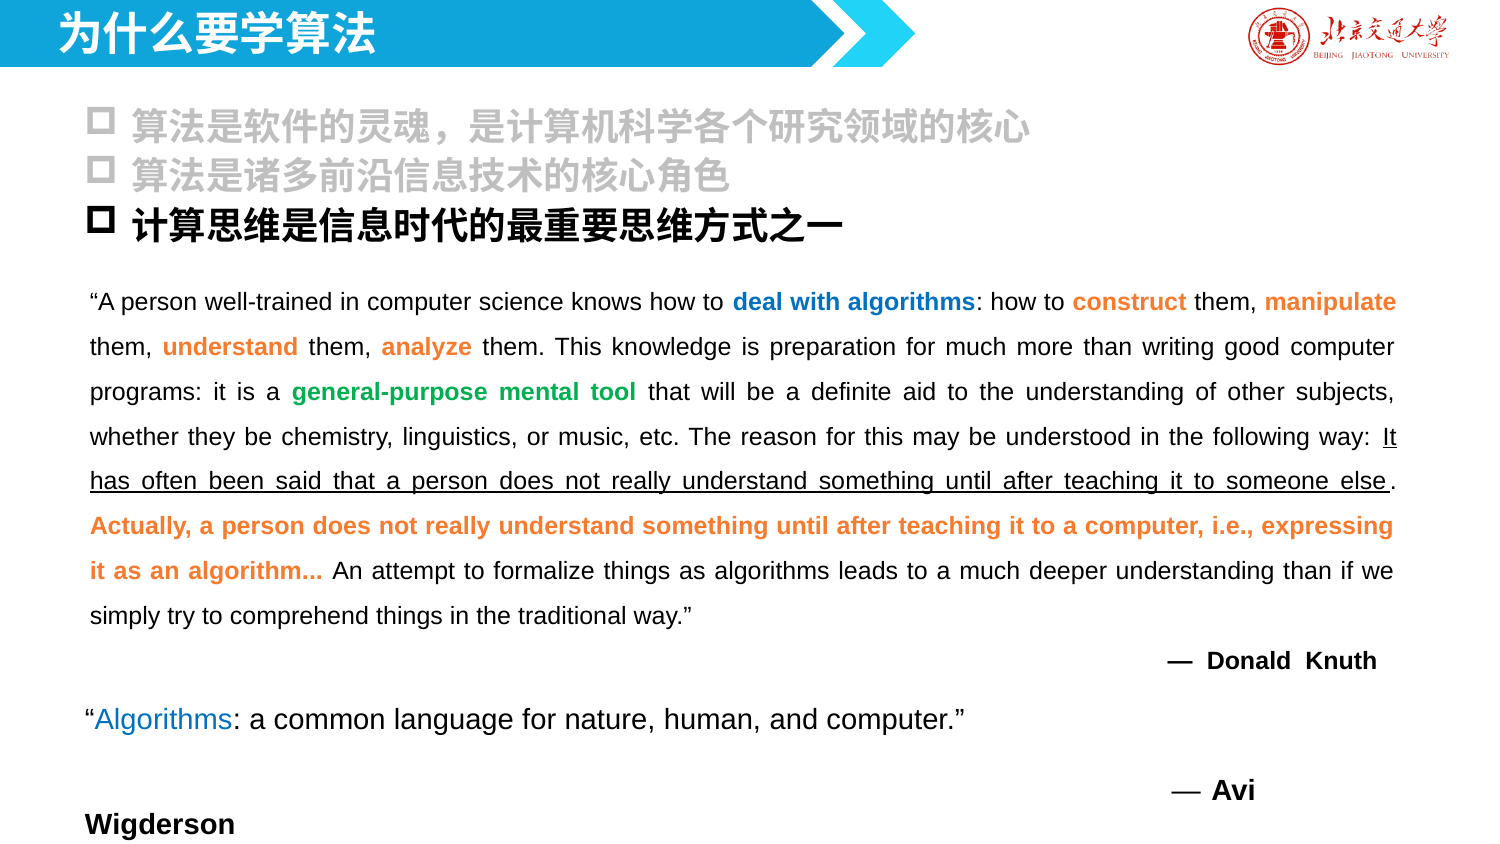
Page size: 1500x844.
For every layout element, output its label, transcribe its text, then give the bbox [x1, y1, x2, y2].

text_box 为什么要学算法 [42, 8, 393, 68]
text_box “Algorithms: a common language for nature, human, and computer.” — Avi Wigderson [70, 693, 1412, 844]
text_box 算法是软件的灵魂，是计算机科学各个研究领域的核心 算法是诸多前沿信息技术的核心角色 计算思维是信息时代的最重要思维方式之一 [69, 91, 1047, 255]
picture [1246, 5, 1454, 66]
text_box “A person well-trained in computer science knows how to deal with algorithms: how to construct them, manipulate them, understand them, analyze them. This knowledge is preparation for much more than writing good computer programs: it is a general-purpose mental tool that will be a definite aid to the understanding of other subjects, whether they be chemistry, linguistics, or music, etc. The reason for this may be understood in the following way: It has often been said that a person does not really understand something until after teaching it to someone else. Actually, a person does not really understand something until after teaching it to a computer, i.e., expressing it as an algorithm... An attempt to formalize things as algorithms leads to a much deeper understanding than if we simply try to comprehend things in the traditional way.” — Donald Knuth [75, 263, 1412, 682]
